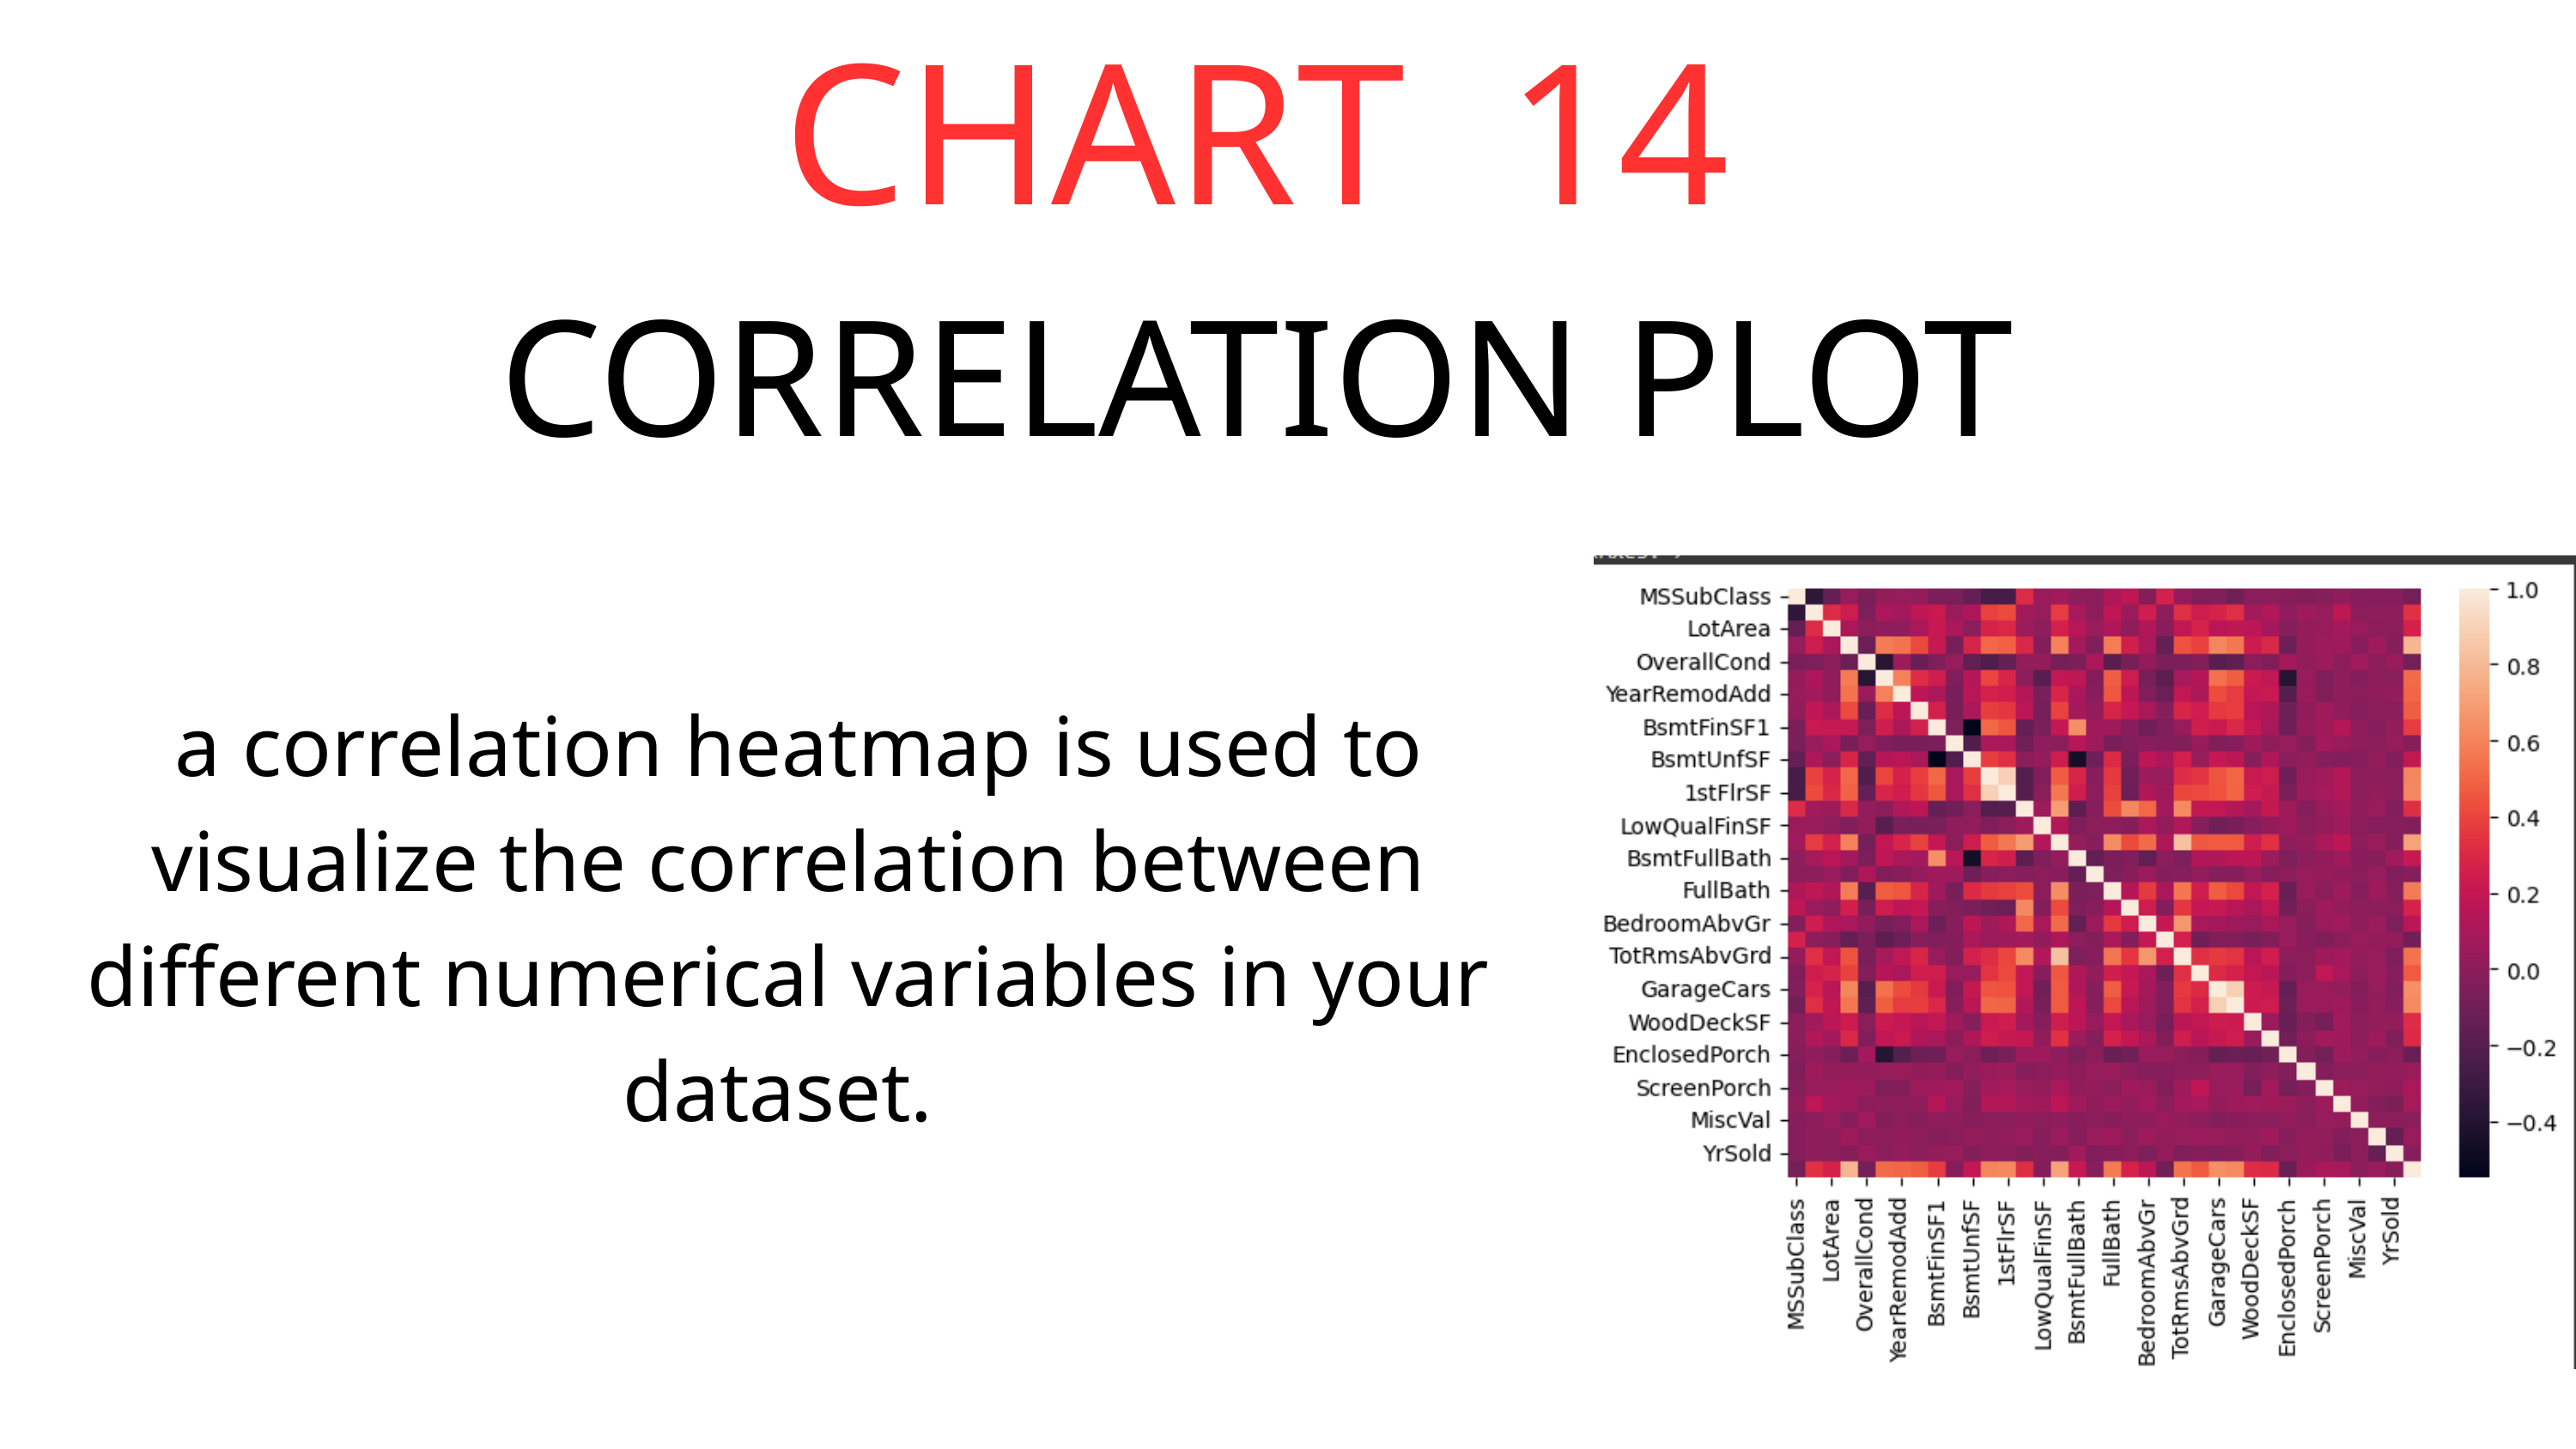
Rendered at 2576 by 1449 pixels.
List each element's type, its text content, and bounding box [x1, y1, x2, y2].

text_box a correlation heatmap is used to visualize the correlation between different numerical variables in your dataset. [31, 677, 1546, 1138]
text_box [1594, 555, 2576, 1369]
text_box CHART 14 CORRELATION PLOT [0, 0, 2545, 470]
